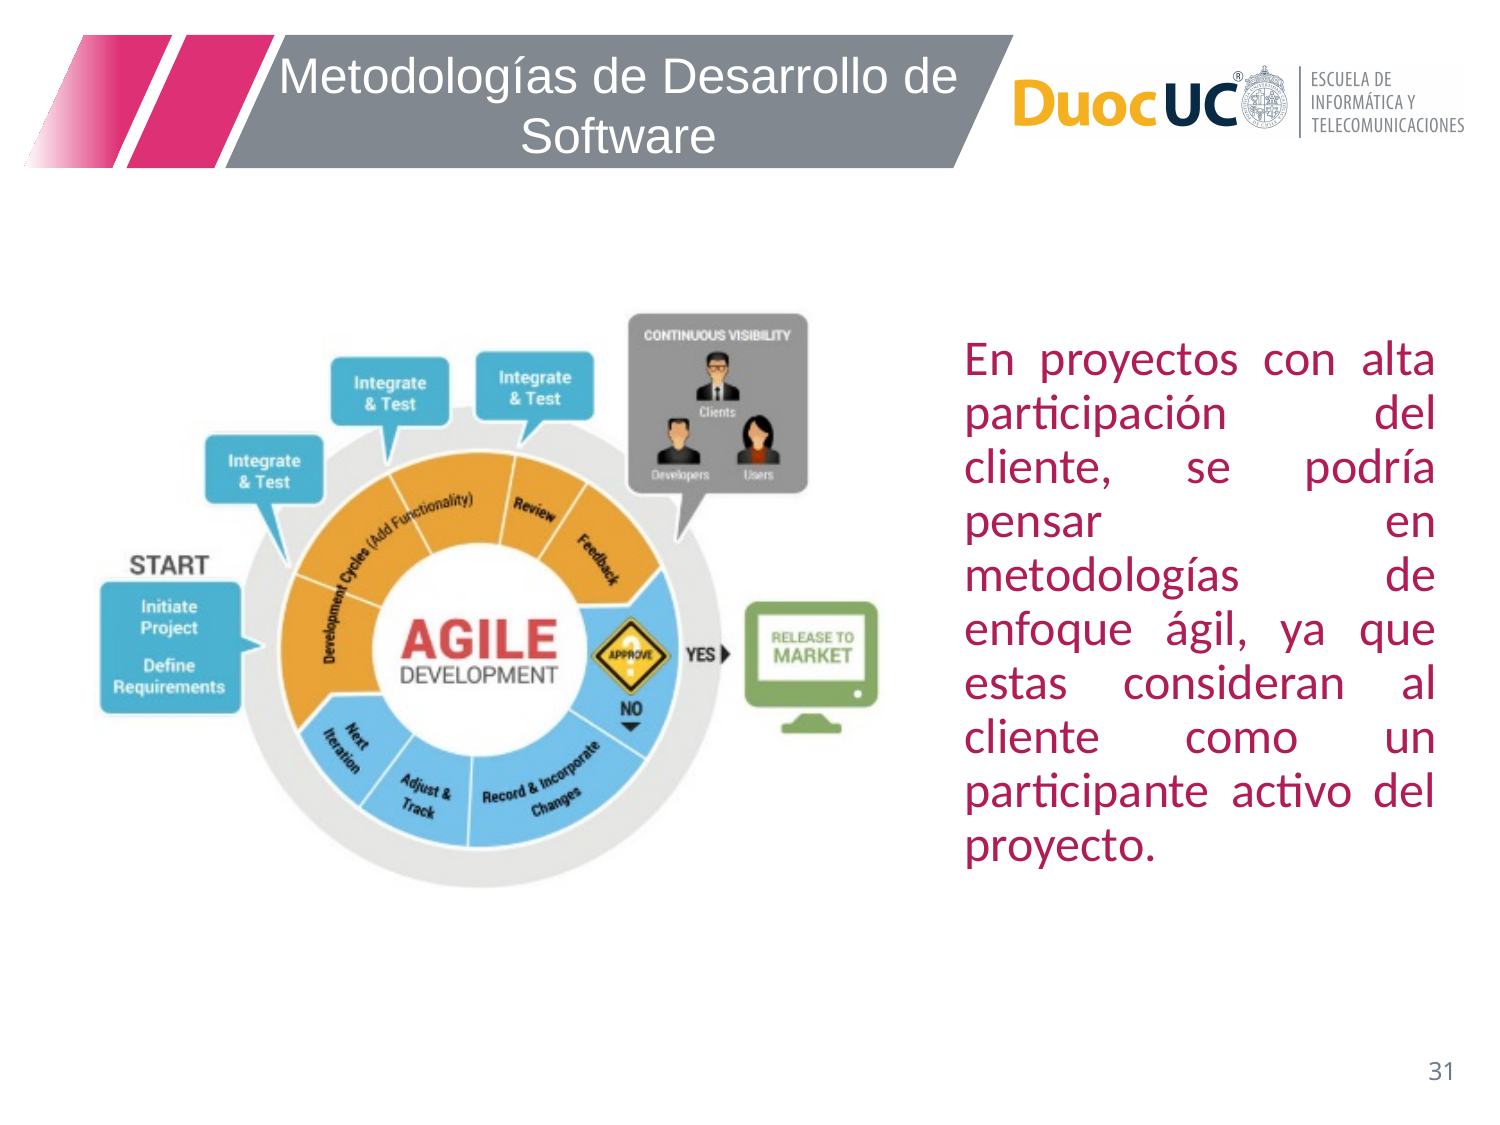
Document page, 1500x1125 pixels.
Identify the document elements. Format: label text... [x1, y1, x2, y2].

picture [1013, 63, 1465, 140]
picture [93, 306, 885, 898]
text_box Metodologías de Desarrollo de Software [262, 35, 975, 171]
list En proyectos con alta participación del cliente, se podría pensar en metodologías de enfoque ágil, ya que estas consideran al cliente como un participante activo del proyecto. [949, 325, 1452, 915]
